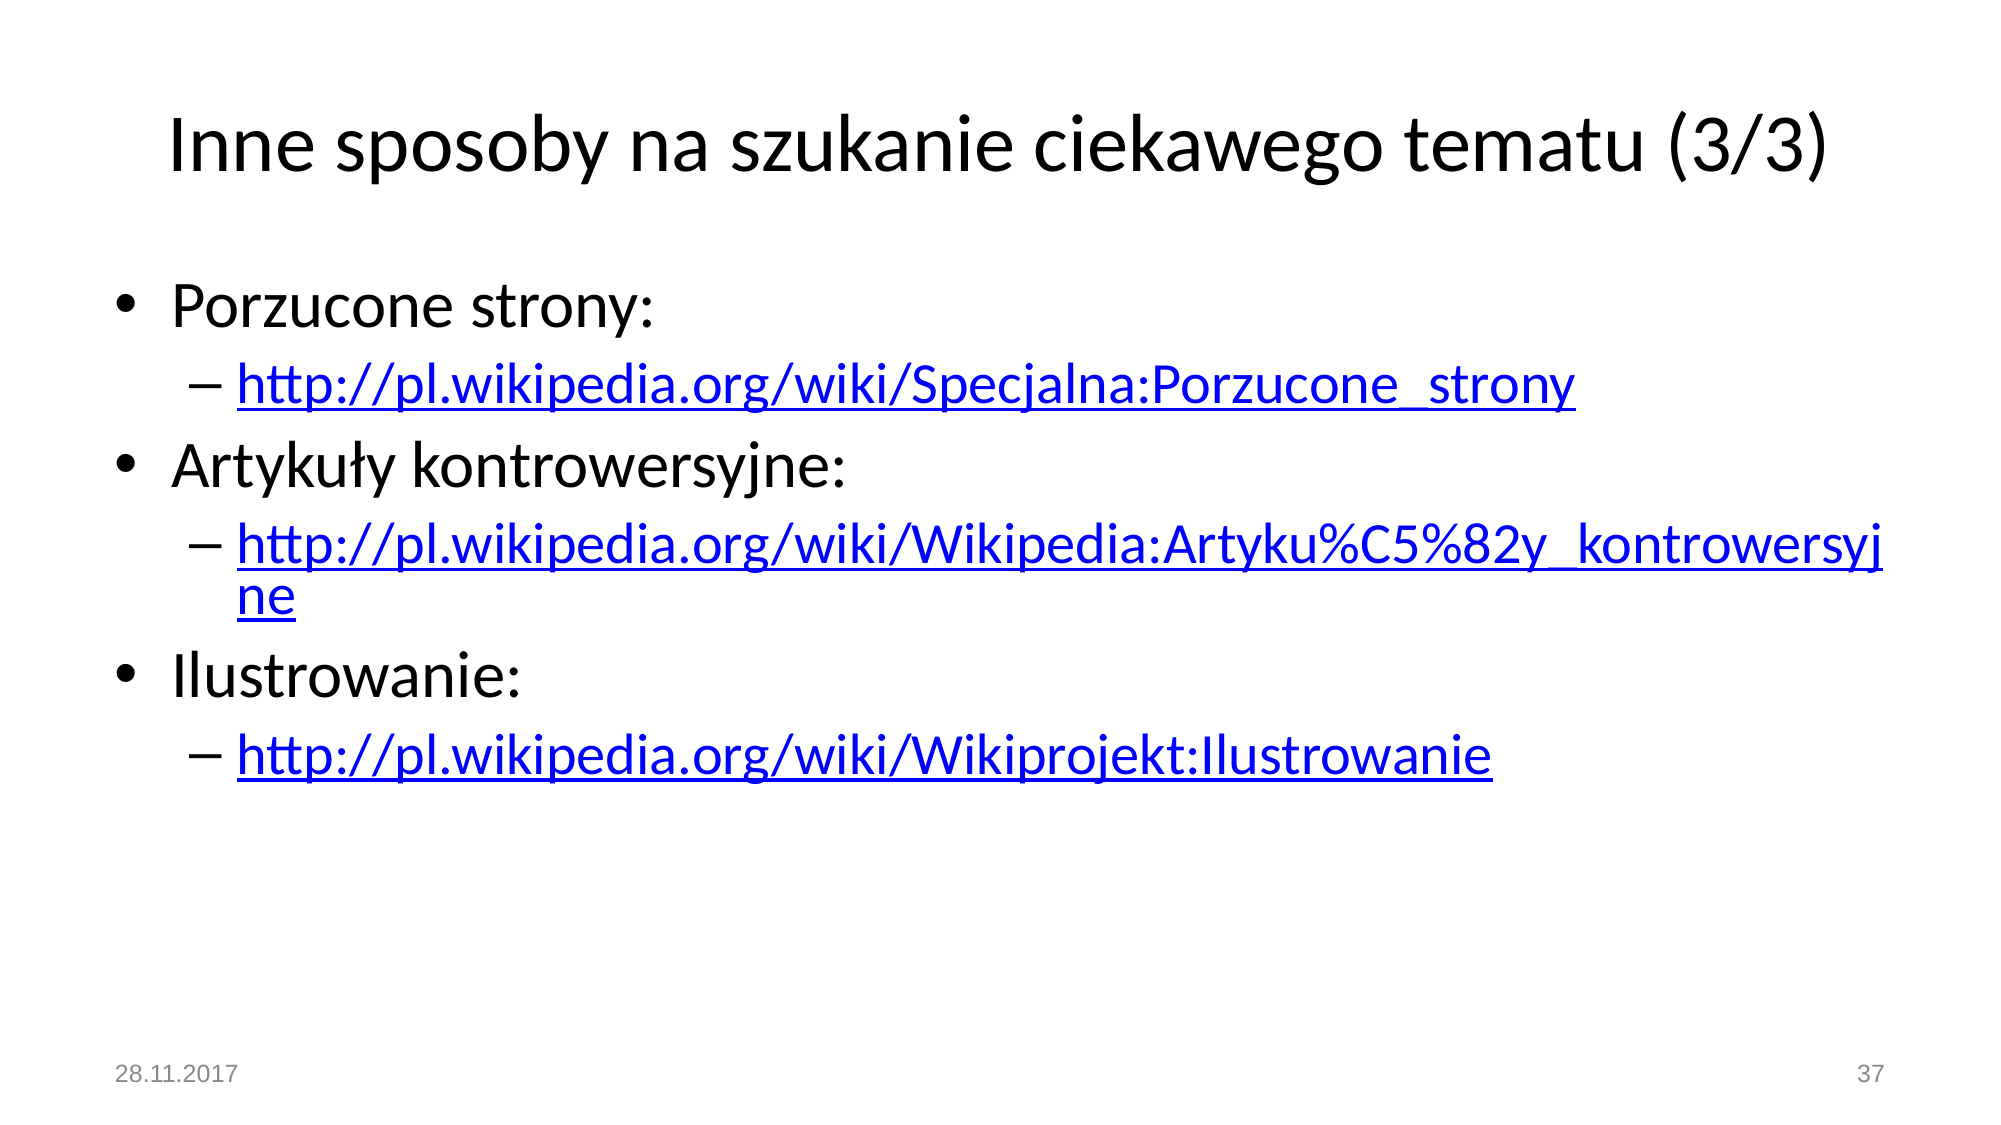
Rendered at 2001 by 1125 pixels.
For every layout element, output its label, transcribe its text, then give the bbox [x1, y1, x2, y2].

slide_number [99, 1042, 567, 1103]
list Porzucone strony: http://pl.wikipedia.org/wiki/Specjalna:Porzucone_strony Artykuły kontrowersyjne: http://pl.wikipedia.org/wiki/Wikipedia:Artyku%C5%82y_kontrowersyjne Ilustrowanie: http://pl.wikipedia.org/wiki/Wikiprojekt:Ilustrowanie [99, 262, 1900, 1005]
title Inne sposoby na szukanie ciekawego tematu (3/3) [99, 45, 1900, 233]
slide_number ‹#› [1433, 1042, 1900, 1103]
